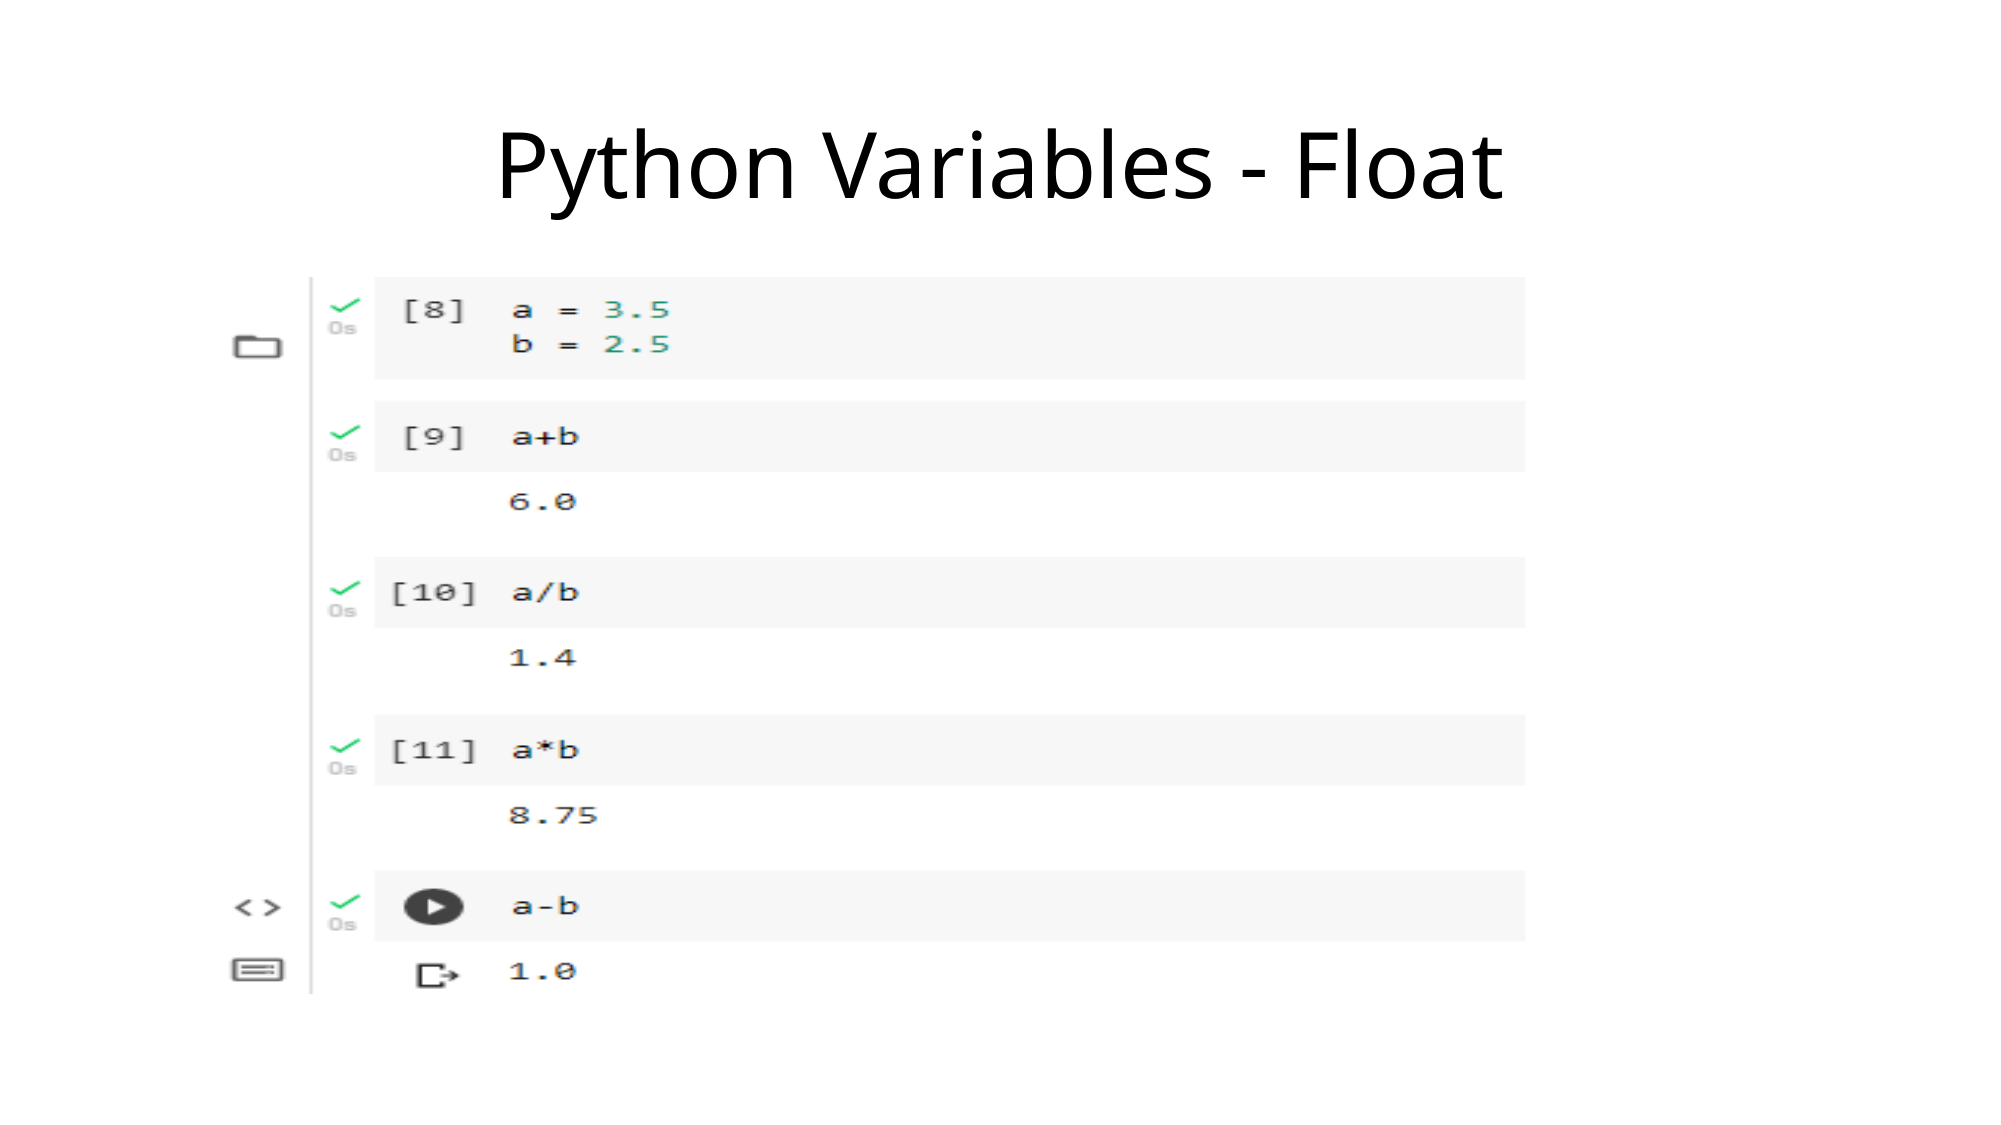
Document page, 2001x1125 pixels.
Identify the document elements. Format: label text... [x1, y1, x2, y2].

title Python Variables - Float [137, 59, 1863, 278]
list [198, 277, 1526, 994]
